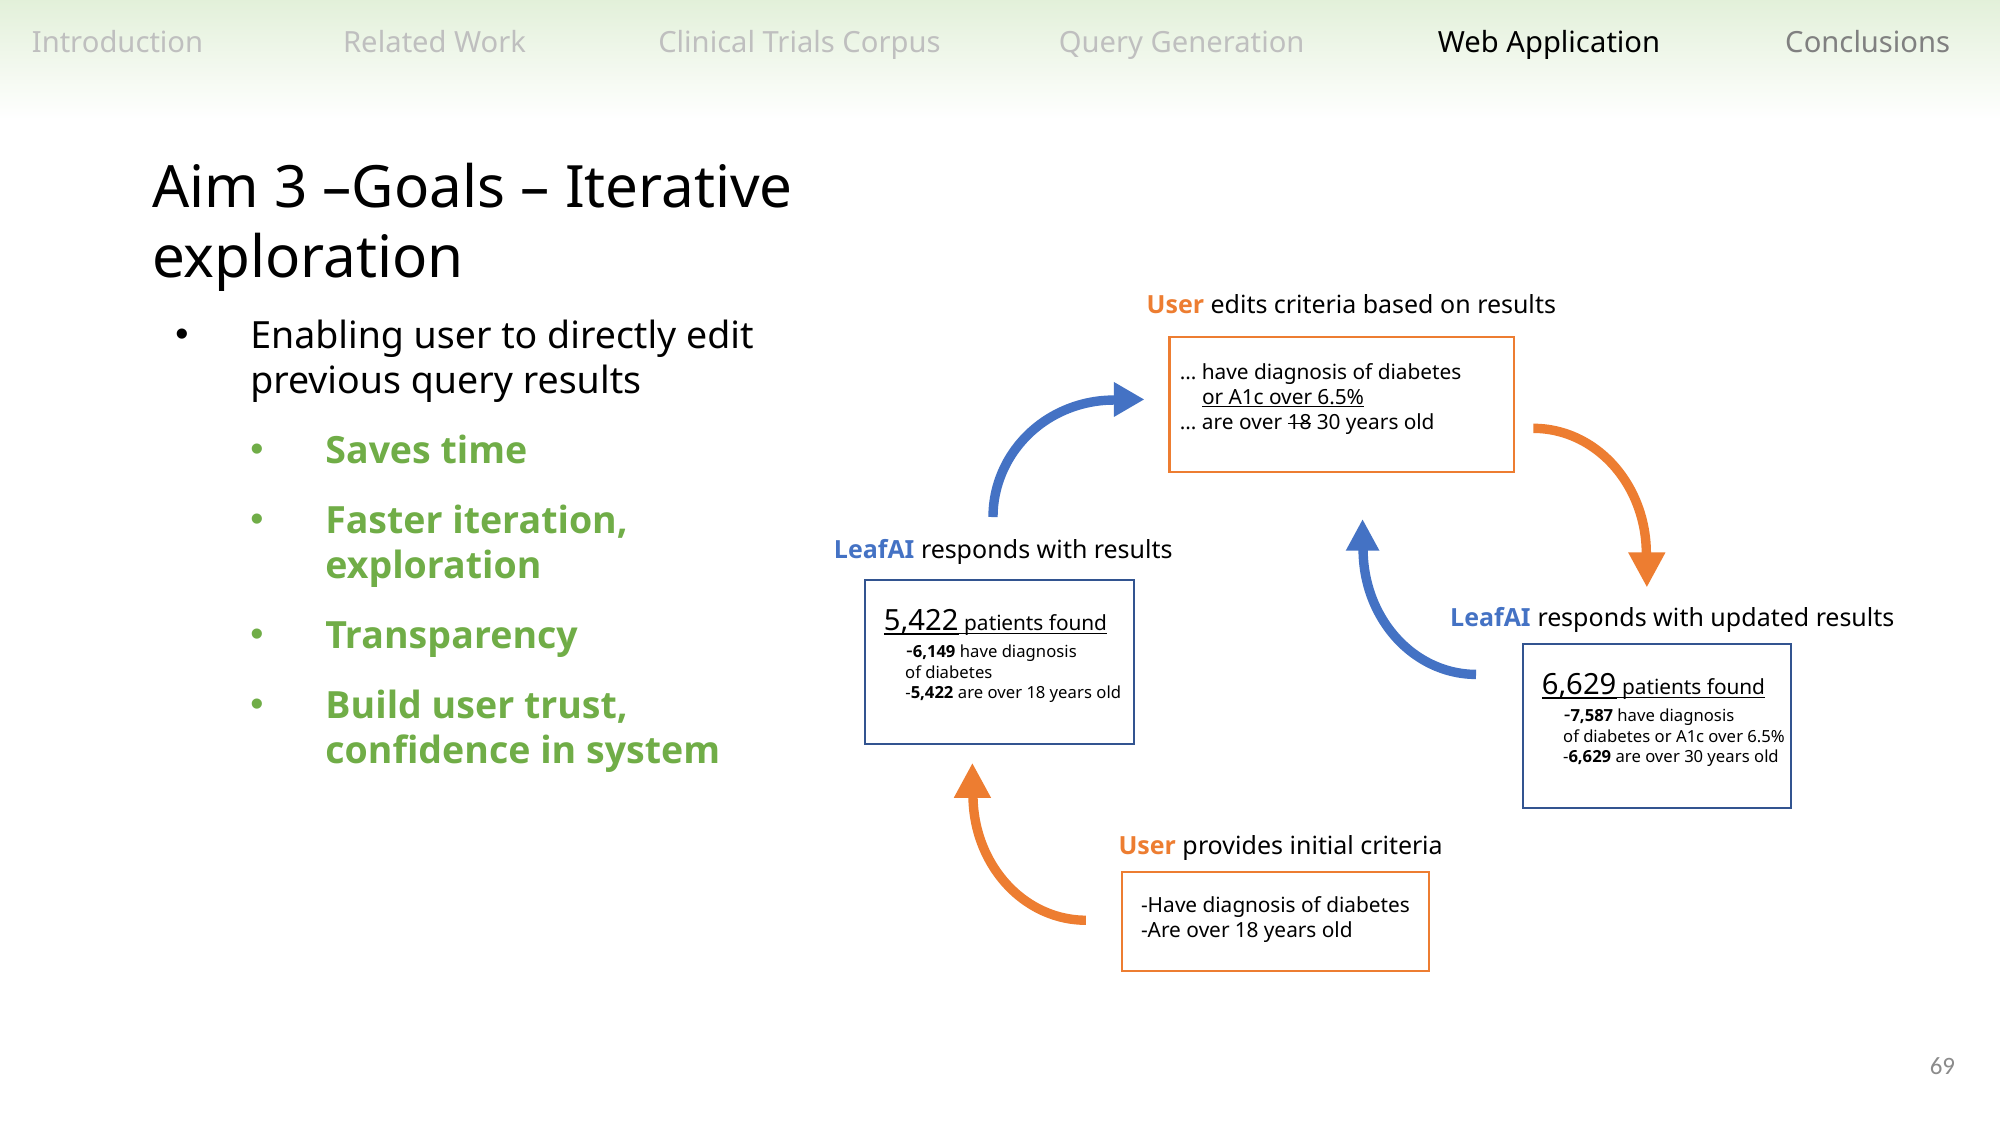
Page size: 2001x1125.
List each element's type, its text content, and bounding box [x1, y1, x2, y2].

slide_number 69 [1520, 1035, 1971, 1096]
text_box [817, 280, 1918, 971]
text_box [24, 15, 1963, 67]
text_box Enabling user to directly edit previous query results Saves time Faster iteration, exploration Transparency Build user trust, confidence in system [160, 303, 807, 779]
text_box Aim 3 –Goals – Iterative exploration [137, 141, 1131, 297]
